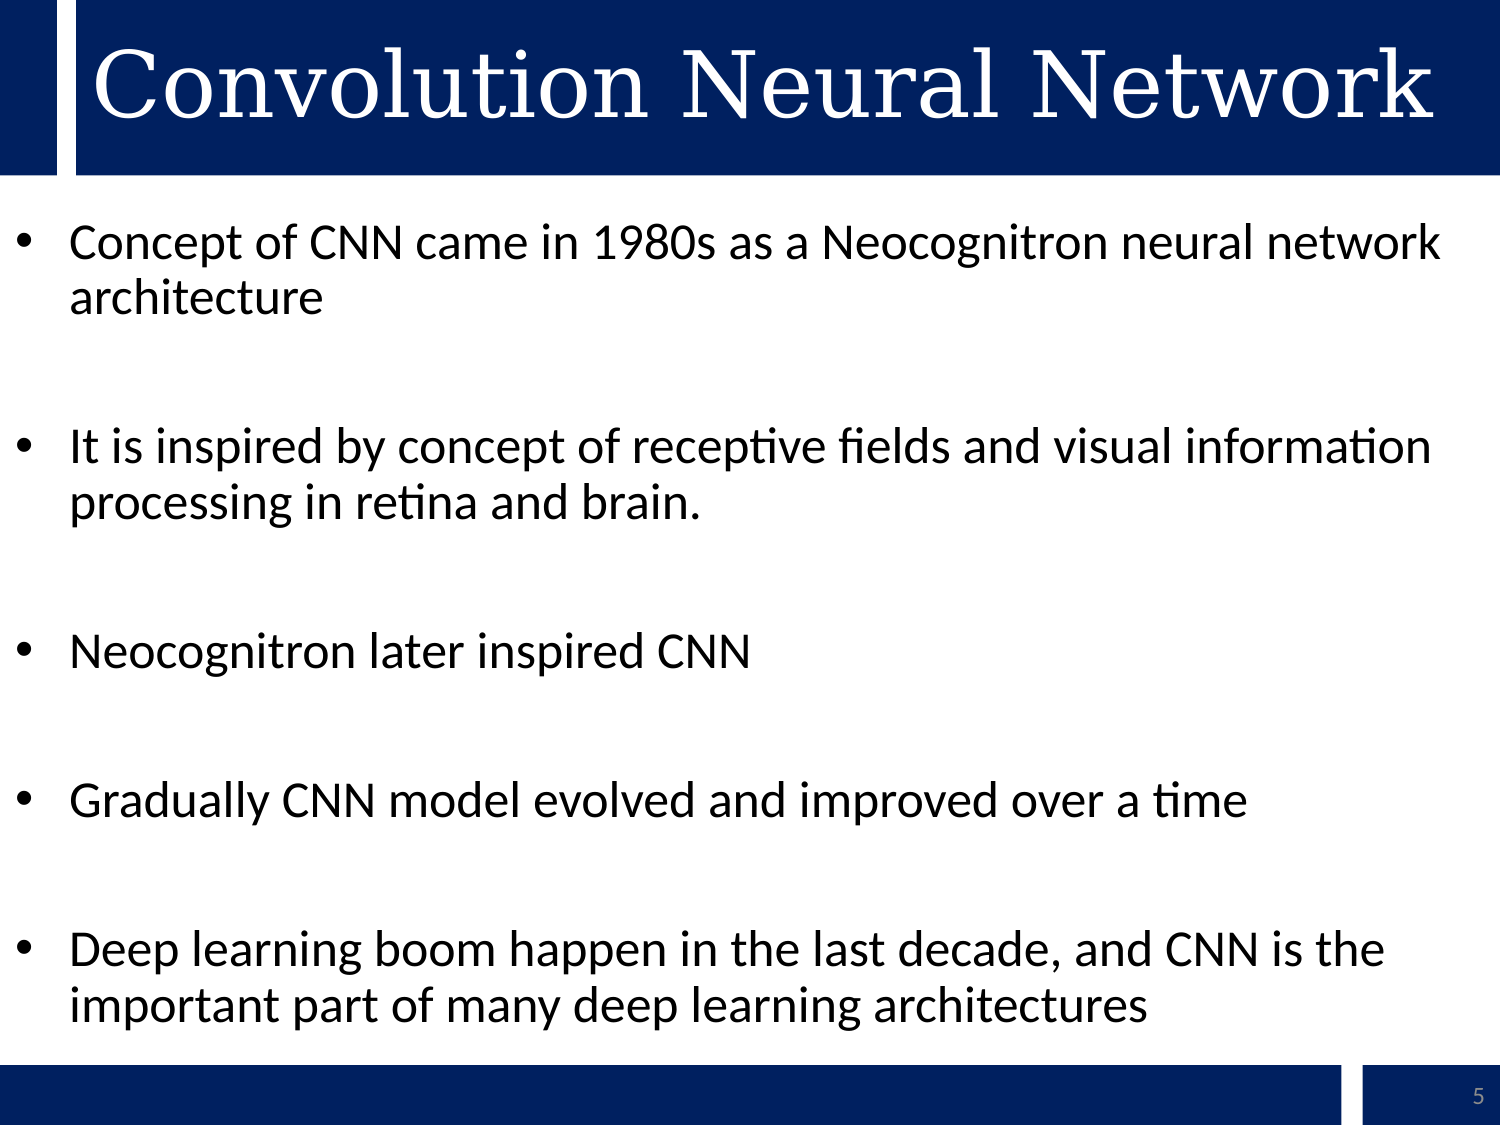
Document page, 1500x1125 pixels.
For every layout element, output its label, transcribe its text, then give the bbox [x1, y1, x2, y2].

footer [0, 1065, 1342, 1125]
title Convolution Neural Network [76, 0, 1500, 176]
slide_number 5 [1362, 1065, 1500, 1125]
list Concept of CNN came in 1980s as a Neocognitron neural network architecture It is inspired by concept of receptive fields and visual information processing in retina and brain. Neocognitron later inspired CNN Gradually CNN model evolved and improved over a time Deep learning boom happen in the last decade, and CNN is the important part of many deep learning architectures [0, 207, 1500, 1049]
